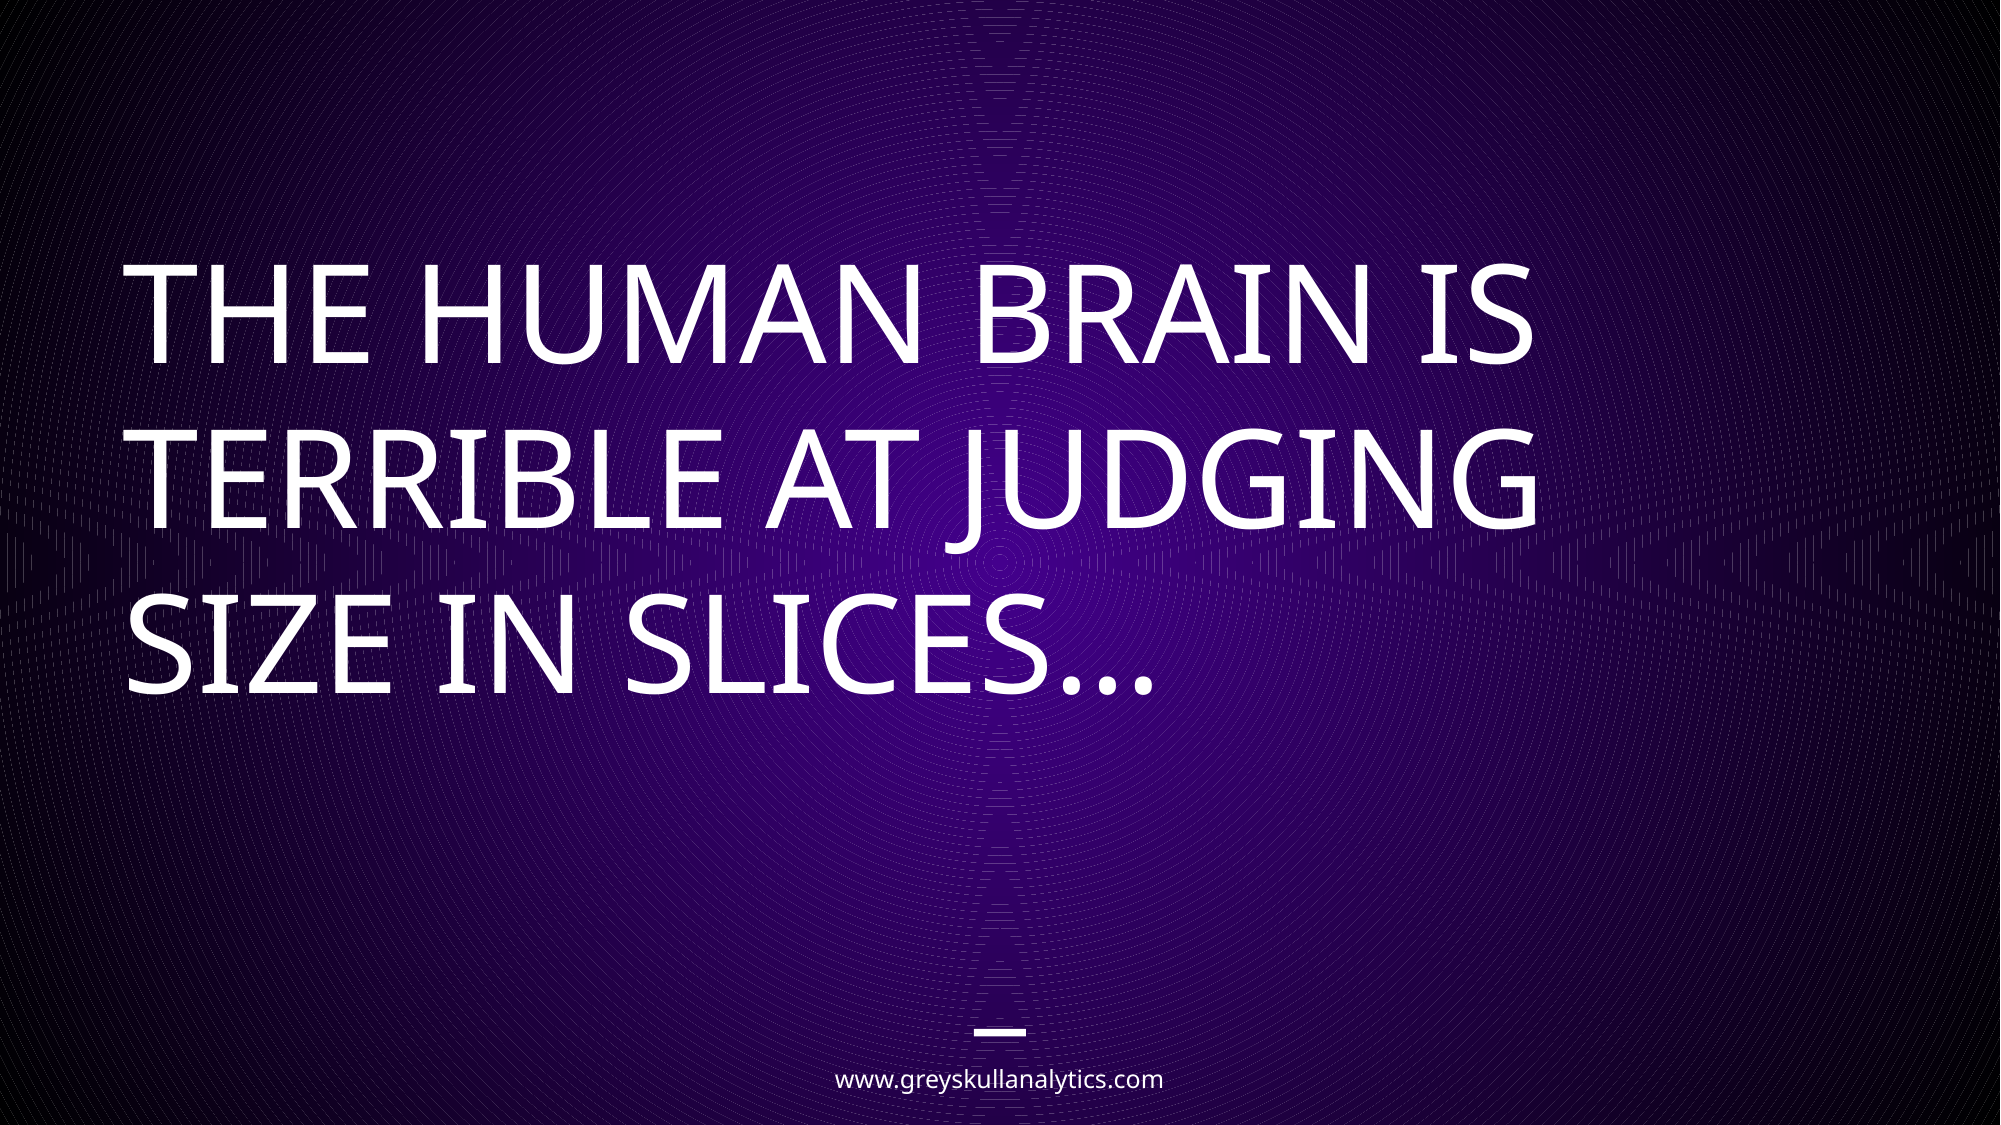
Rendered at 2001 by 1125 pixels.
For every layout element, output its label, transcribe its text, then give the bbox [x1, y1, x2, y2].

title THE HUMAN BRAIN IS TERRIBLE AT JUDGING SIZE IN SLICES… [107, 396, 1835, 729]
